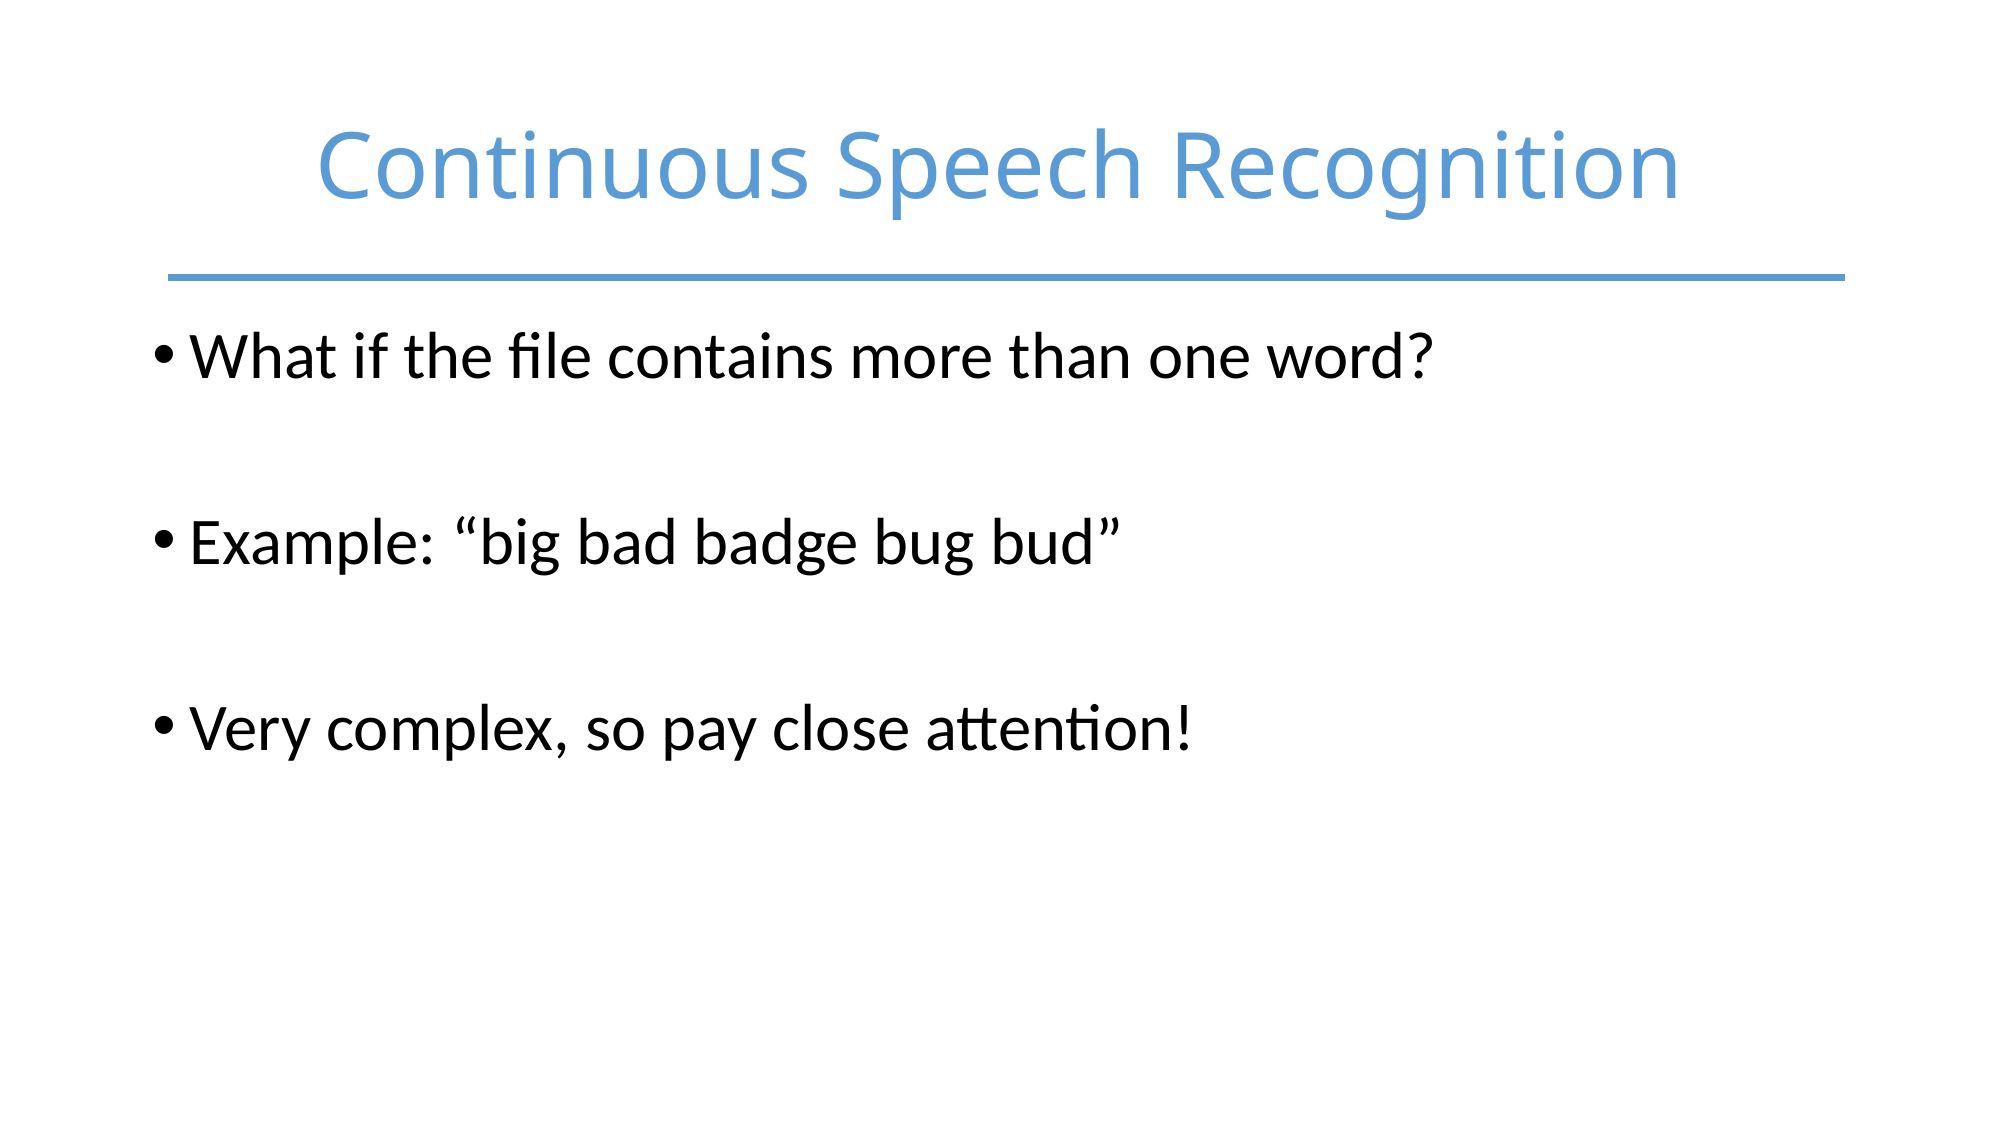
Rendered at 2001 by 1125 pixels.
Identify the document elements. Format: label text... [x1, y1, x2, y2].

list What if the file contains more than one word? Example: “big bad badge bug bud” Very complex, so pay close attention! [137, 313, 1863, 1028]
title Continuous Speech Recognition [137, 59, 1863, 278]
